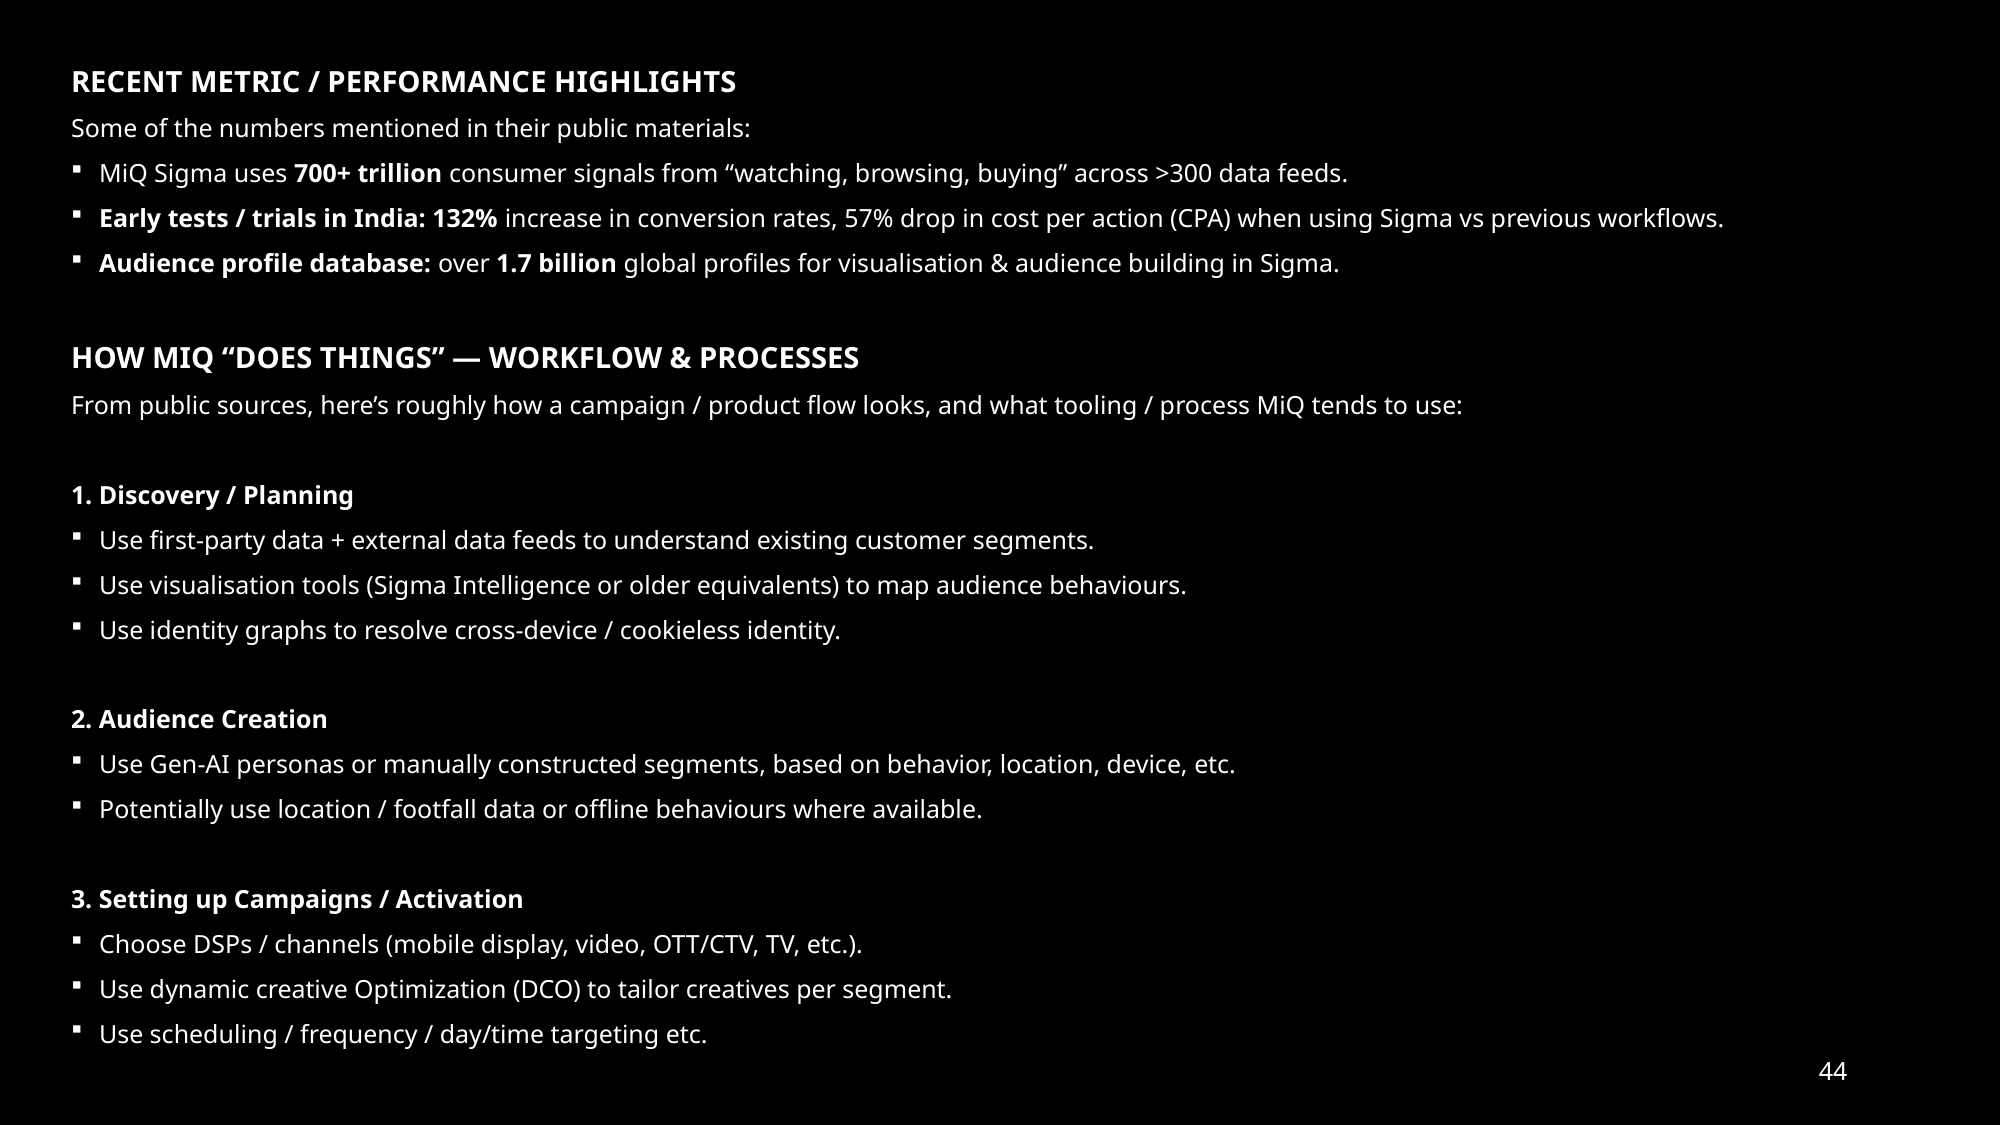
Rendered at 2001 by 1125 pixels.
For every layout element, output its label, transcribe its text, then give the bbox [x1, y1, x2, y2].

text_box RECENT METRIC / PERFORMANCE HIGHLIGHTS Some of the numbers mentioned in their public materials: MiQ Sigma uses 700+ trillion consumer signals from “watching, browsing, buying” across >300 data feeds. Early tests / trials in India: 132% increase in conversion rates, 57% drop in cost per action (CPA) when using Sigma vs previous workflows. Audience profile database: over 1.7 billion global profiles for visualisation & audience building in Sigma. HOW MIQ “DOES THINGS” — WORKFLOW & PROCESSES From public sources, here’s roughly how a campaign / product flow looks, and what tooling / process MiQ tends to use: 1. Discovery / Planning Use first-party data + external data feeds to understand existing customer segments. Use visualisation tools (Sigma Intelligence or older equivalents) to map audience behaviours. Use identity graphs to resolve cross-device / cookieless identity. 2. Audience Creation Use Gen-AI personas or manually constructed segments, based on behavior, location, device, etc. Potentially use location / footfall data or offline behaviours where available. 3. Setting up Campaigns / Activation Choose DSPs / channels (mobile display, video, OTT/CTV, TV, etc.). Use dynamic creative Optimization (DCO) to tailor creatives per segment. Use scheduling / frequency / day/time targeting etc. [55, 34, 1927, 1059]
slide_number 44 [1412, 1059, 1863, 1103]
